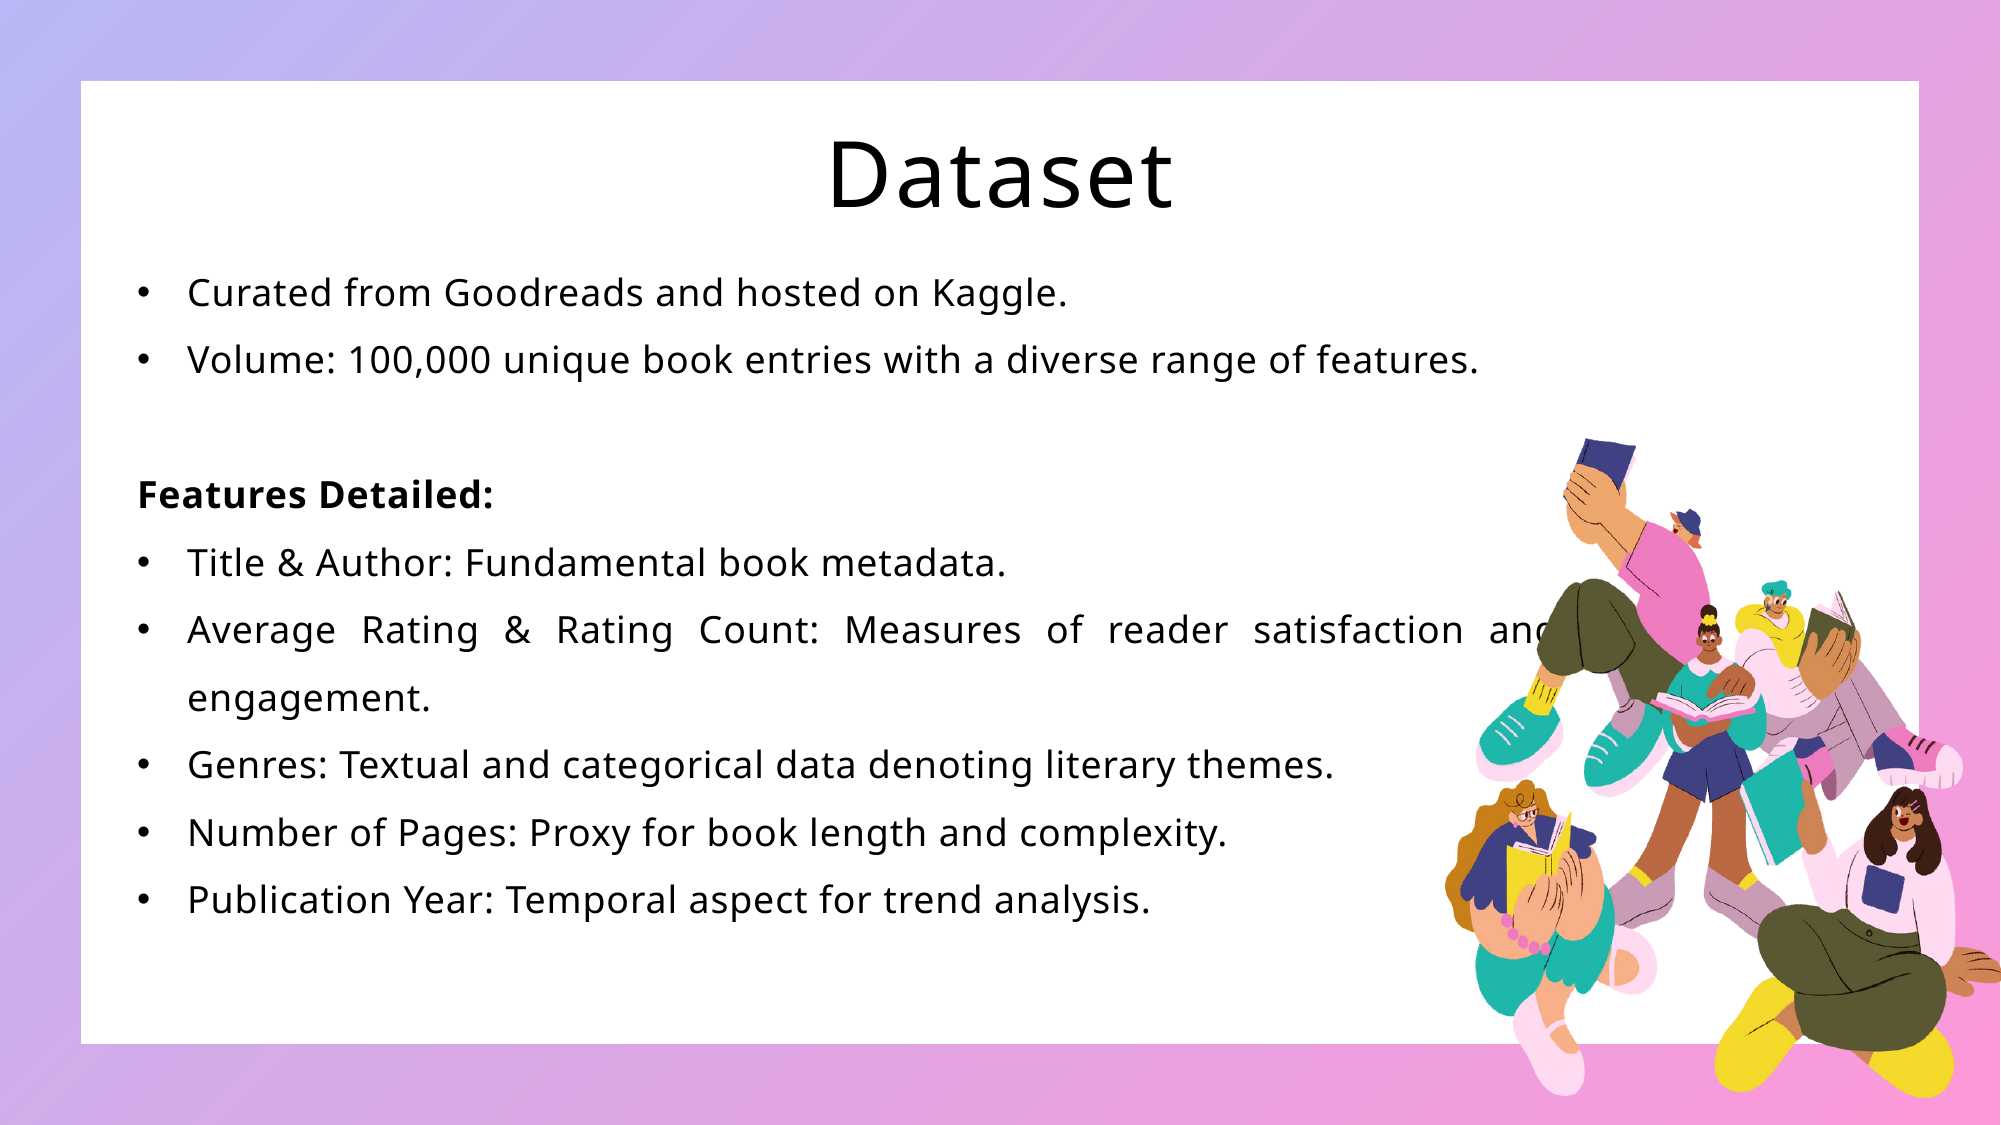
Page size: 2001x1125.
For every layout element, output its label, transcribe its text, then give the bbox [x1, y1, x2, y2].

text_box Curated from Goodreads and hosted on Kaggle. Volume: 100,000 unique book entries with a diverse range of features. Features Detailed: Title & Author: Fundamental book metadata. Average Rating & Rating Count: Measures of reader satisfaction and engagement. Genres: Textual and categorical data denoting literary themes. Number of Pages: Proxy for book length and complexity. Publication Year: Temporal aspect for trend analysis. [137, 246, 1562, 1049]
text_box Dataset [291, 116, 1709, 227]
text_box [1445, 438, 2000, 1098]
